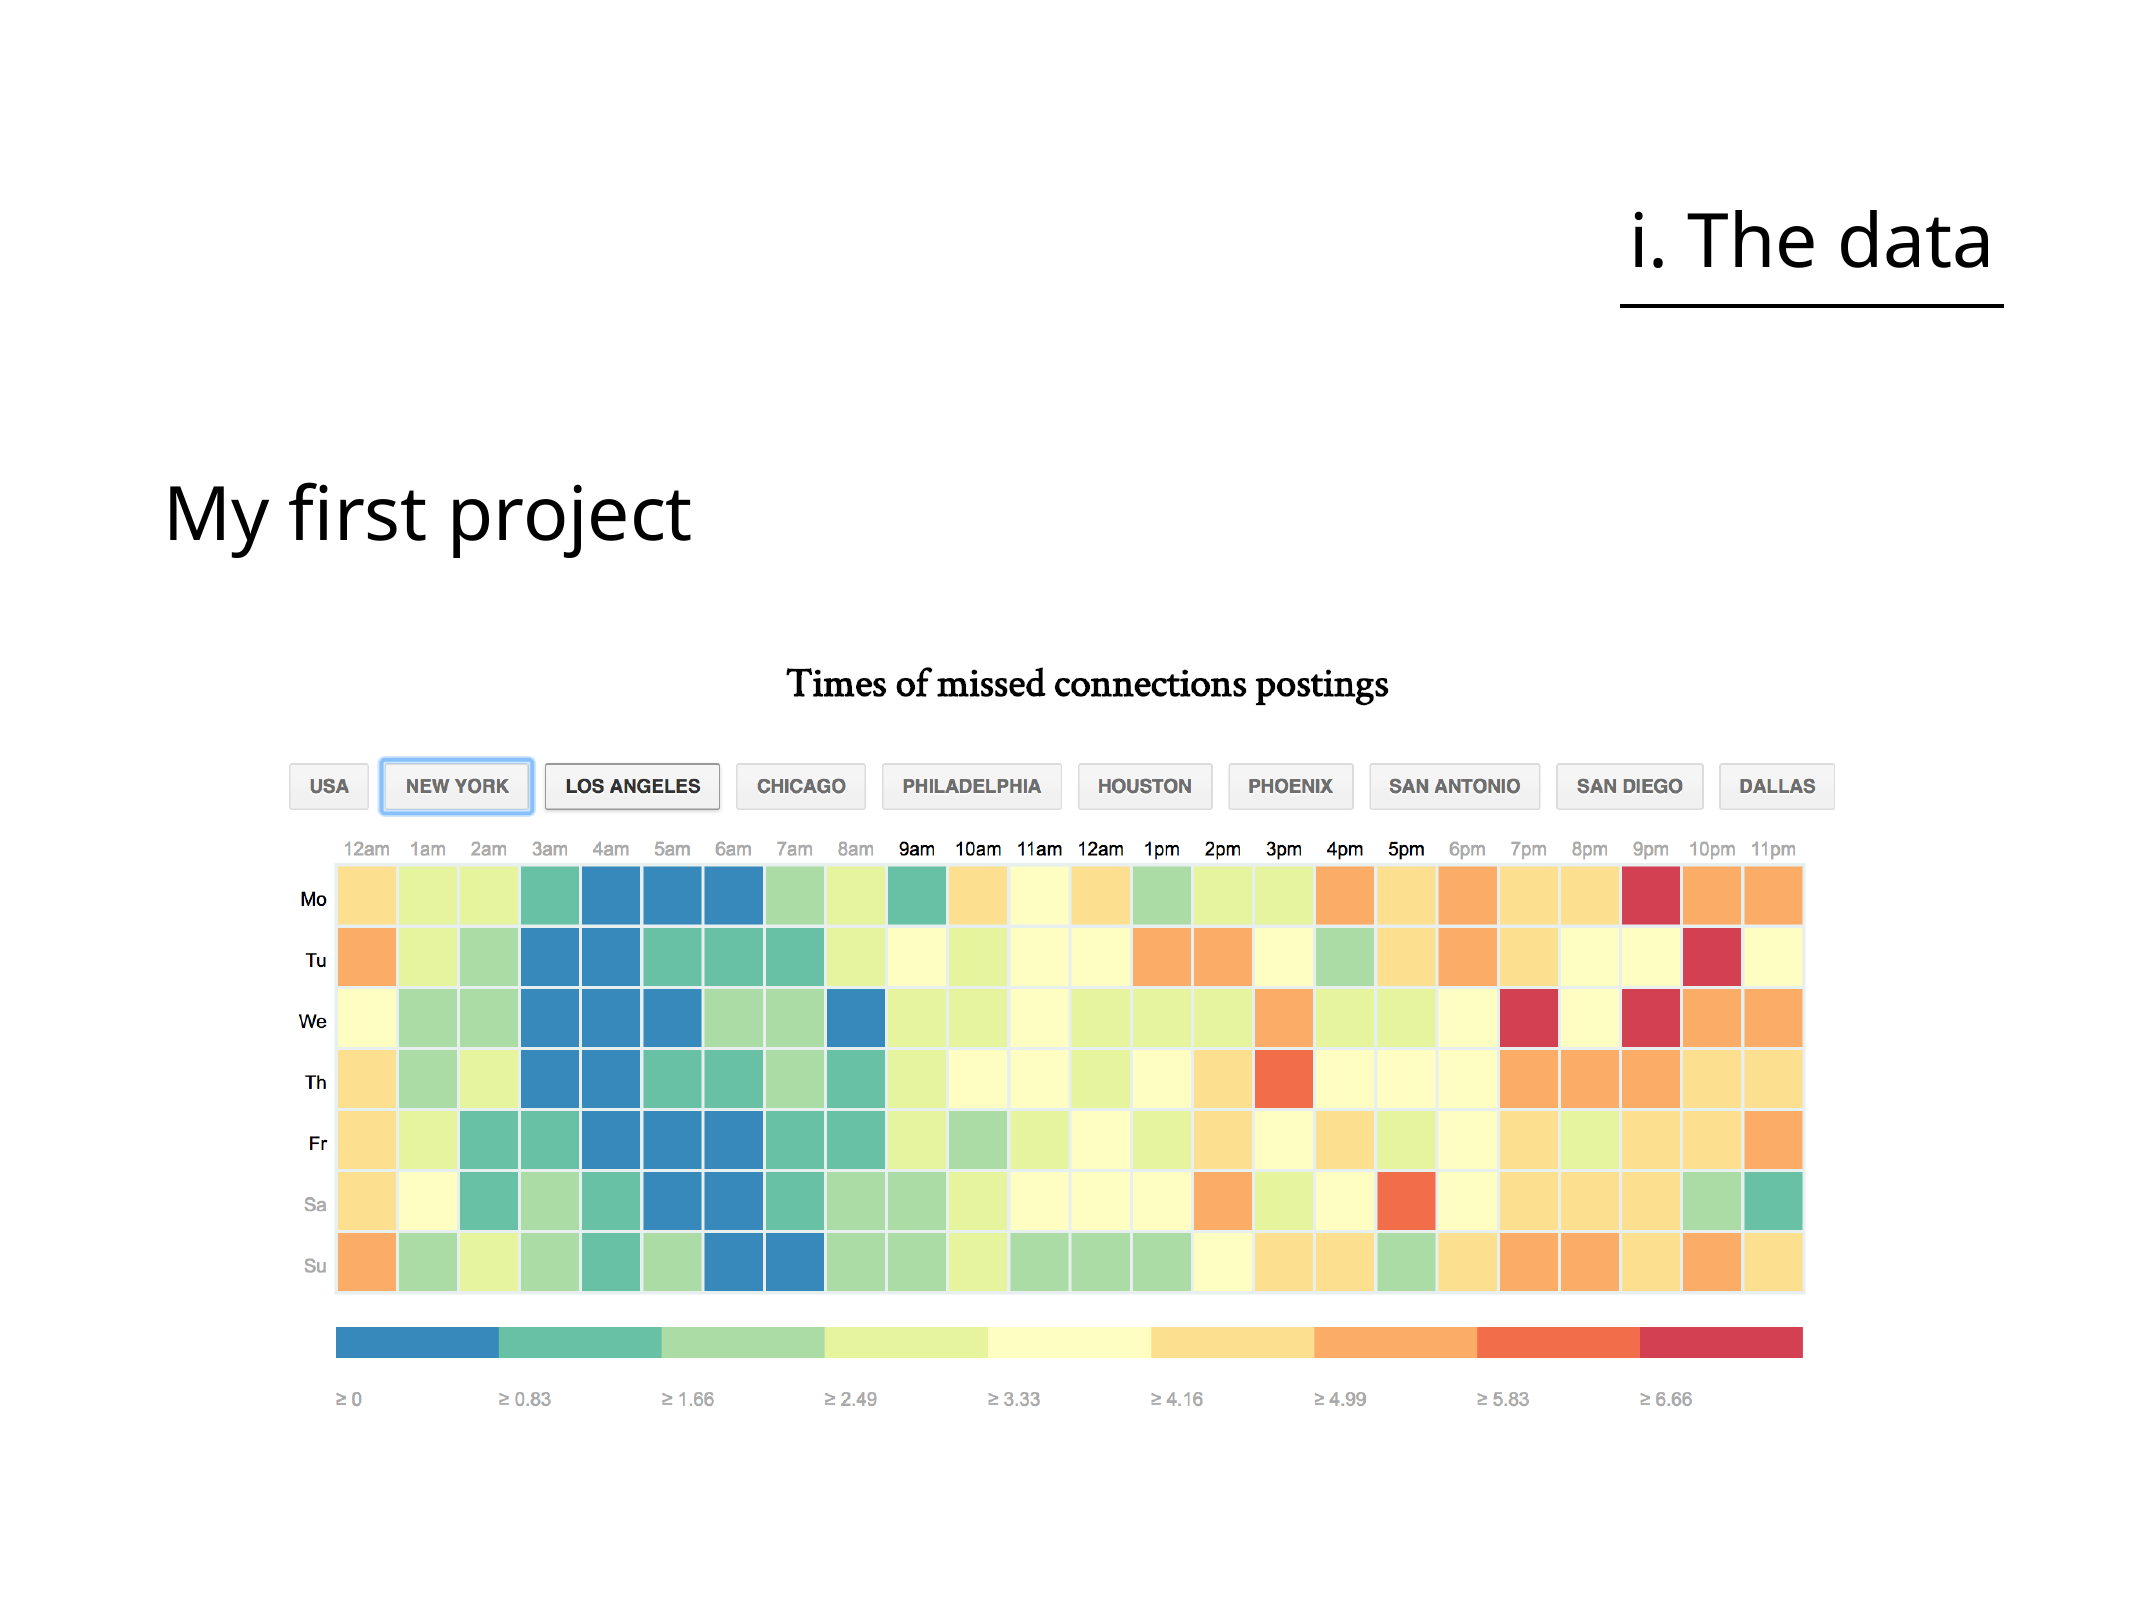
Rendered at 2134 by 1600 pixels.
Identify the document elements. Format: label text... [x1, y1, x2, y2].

picture [229, 619, 1904, 1444]
text_box i. The data [1620, 184, 2004, 291]
text_box My first project [154, 457, 702, 565]
